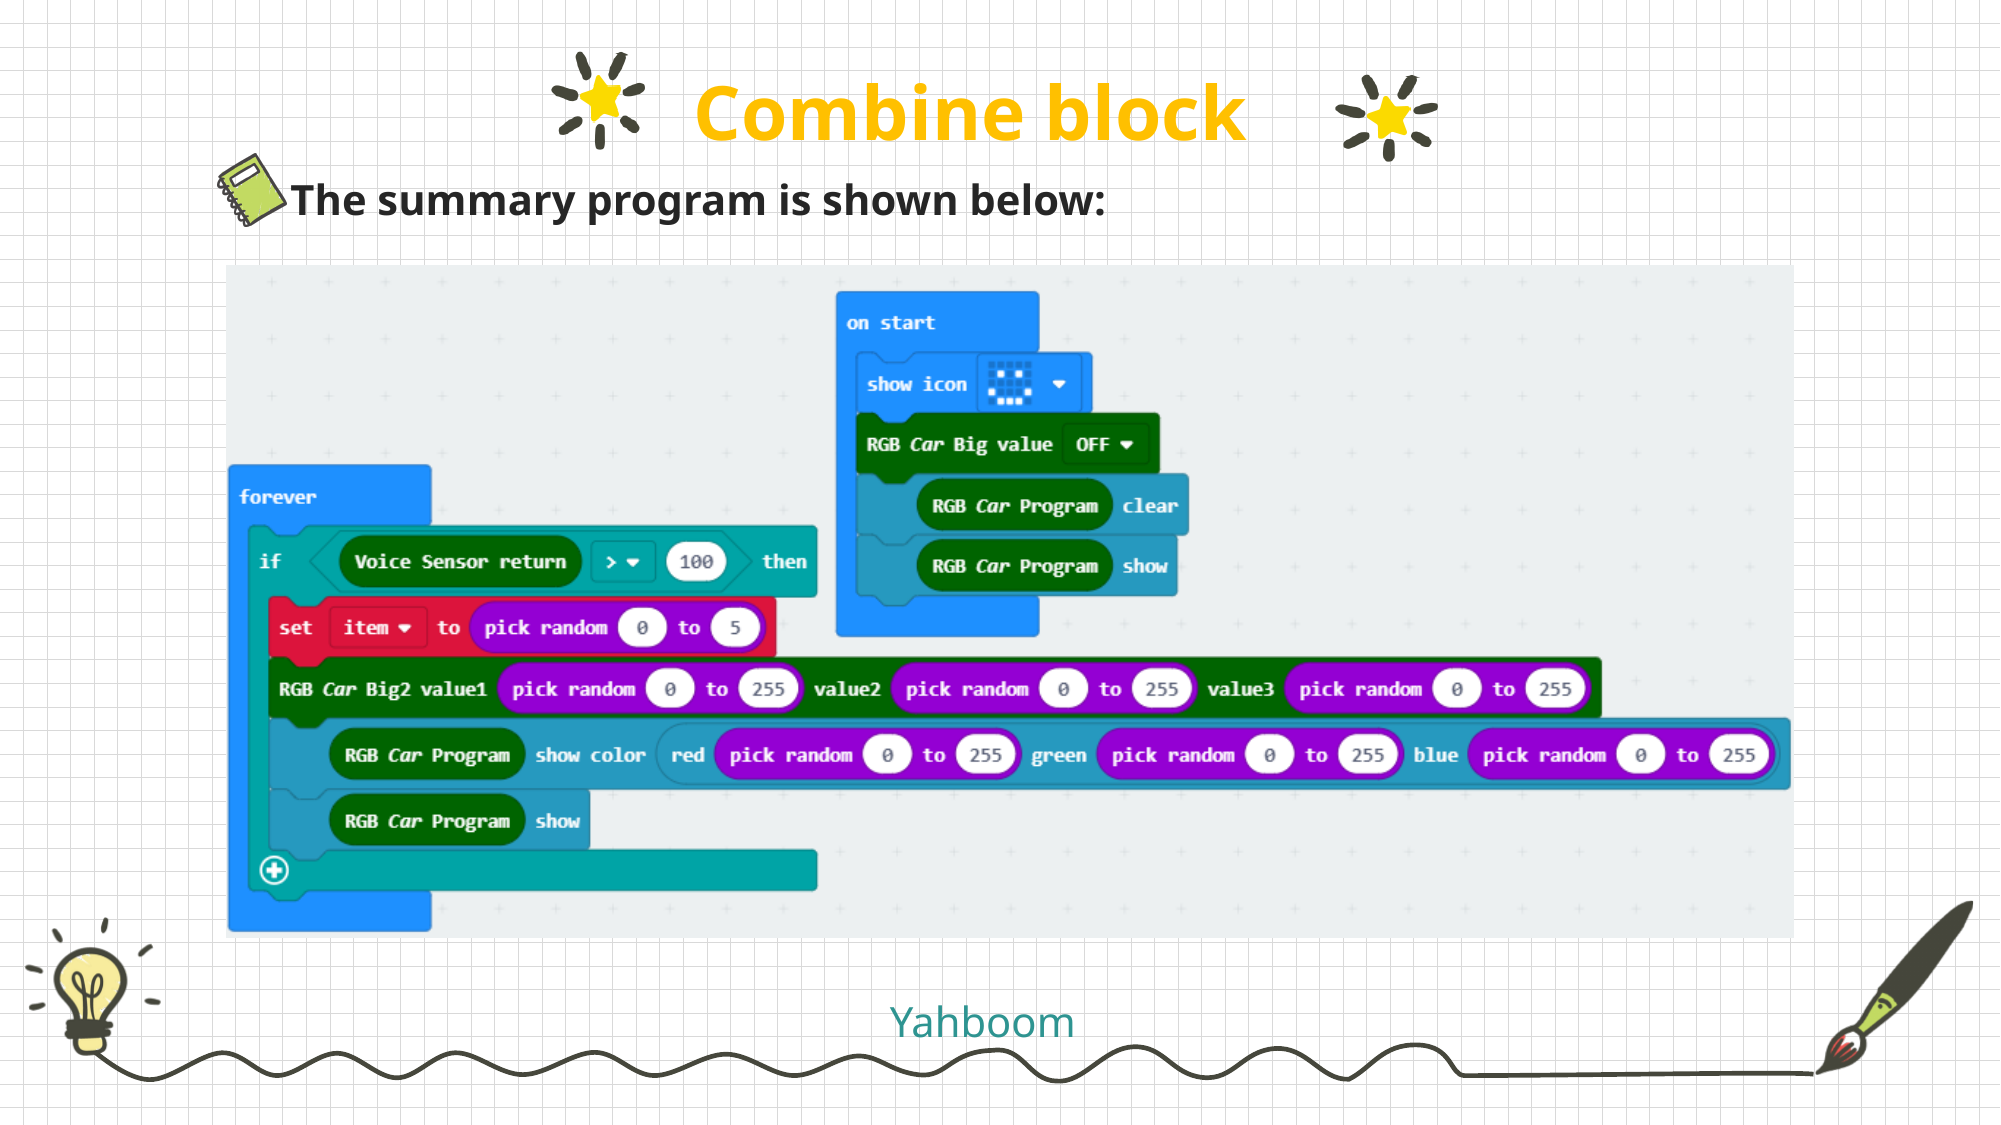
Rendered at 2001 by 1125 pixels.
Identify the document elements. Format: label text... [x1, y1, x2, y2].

picture [1816, 894, 1973, 1081]
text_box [1335, 74, 1439, 162]
text_box Combine block [679, 57, 1263, 163]
picture [2, 893, 185, 1073]
picture [217, 153, 287, 227]
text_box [551, 51, 645, 150]
text_box Yahboom [875, 987, 1114, 1053]
text_box The summary program is shown below: [275, 166, 1136, 232]
picture [226, 265, 1794, 938]
